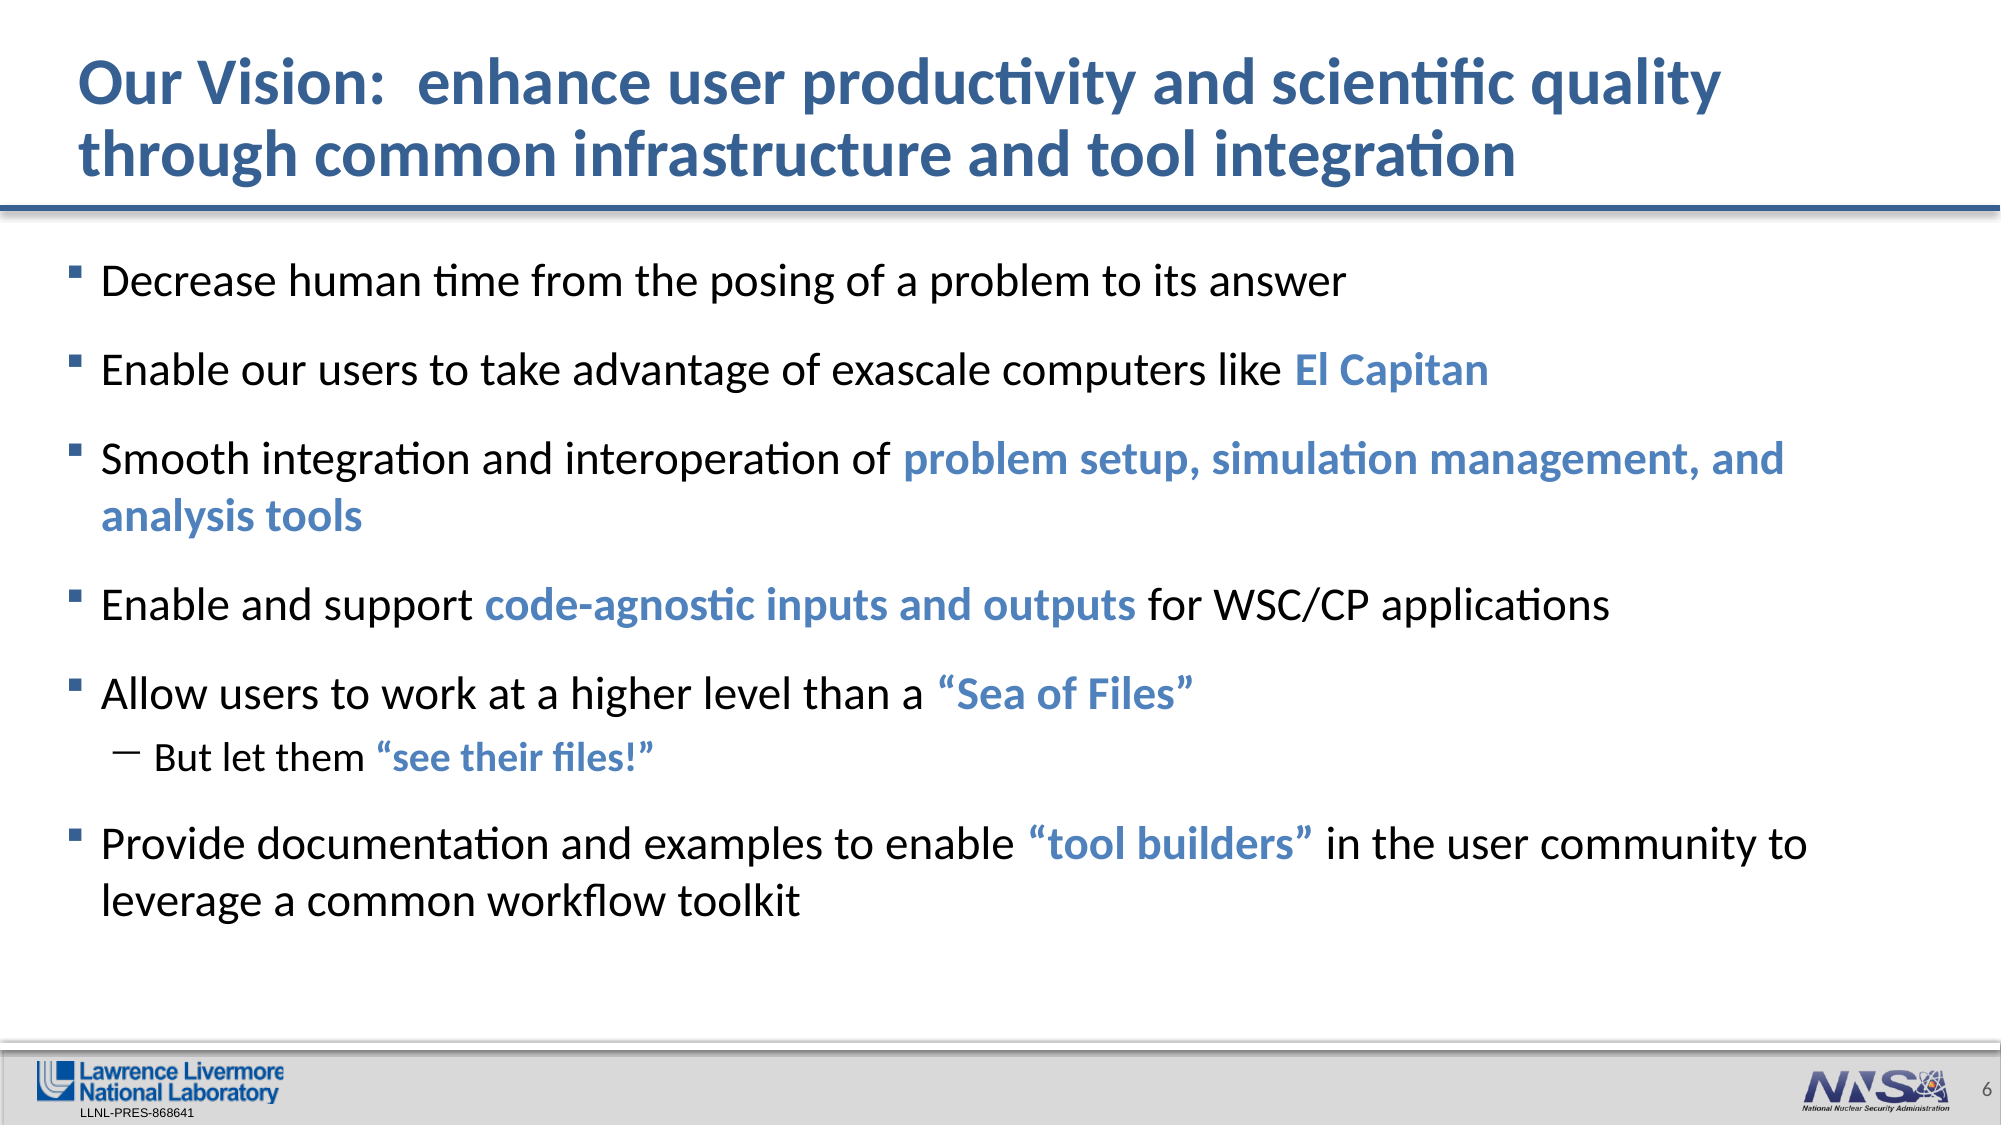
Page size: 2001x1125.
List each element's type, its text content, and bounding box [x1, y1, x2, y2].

title Our Vision: enhance user productivity and scientific quality through common infrastructure and tool integration [78, 36, 1911, 202]
picture [1795, 1057, 1956, 1119]
list Decrease human time from the posing of a problem to its answer Enable our users to take advantage of exascale computers like El Capitan Smooth integration and interoperation of problem setup, simulation management, and analysis tools Enable and support code-agnostic inputs and outputs for WSC/CP applications Allow users to work at a higher level than a “Sea of Files” But let them “see their files!” Provide documentation and examples to enable “tool builders” in the user community to leverage a common workflow toolkit [56, 248, 1944, 933]
